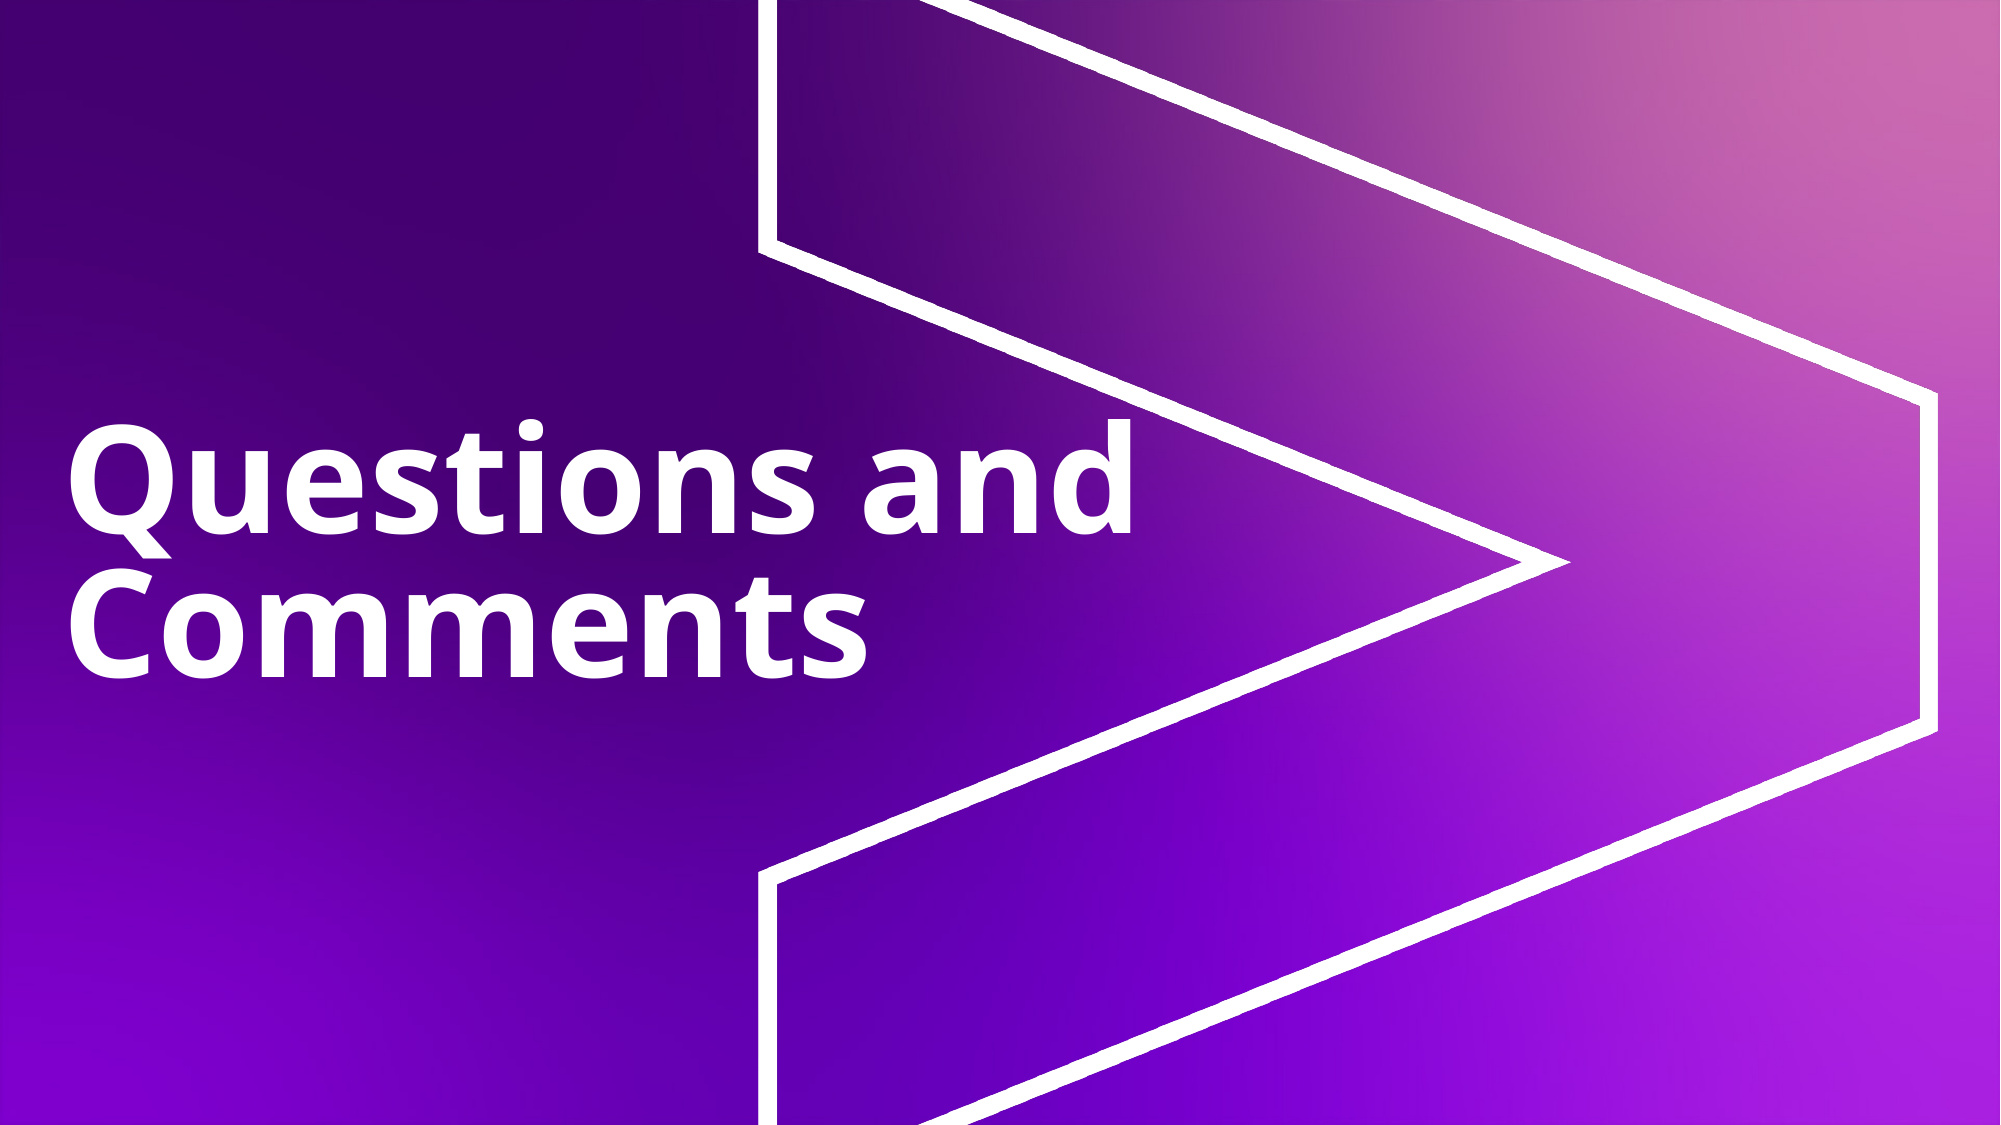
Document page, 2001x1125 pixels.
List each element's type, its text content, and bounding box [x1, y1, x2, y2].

picture [0, 0, 2000, 1125]
title Questions and Comments [62, 380, 1218, 745]
